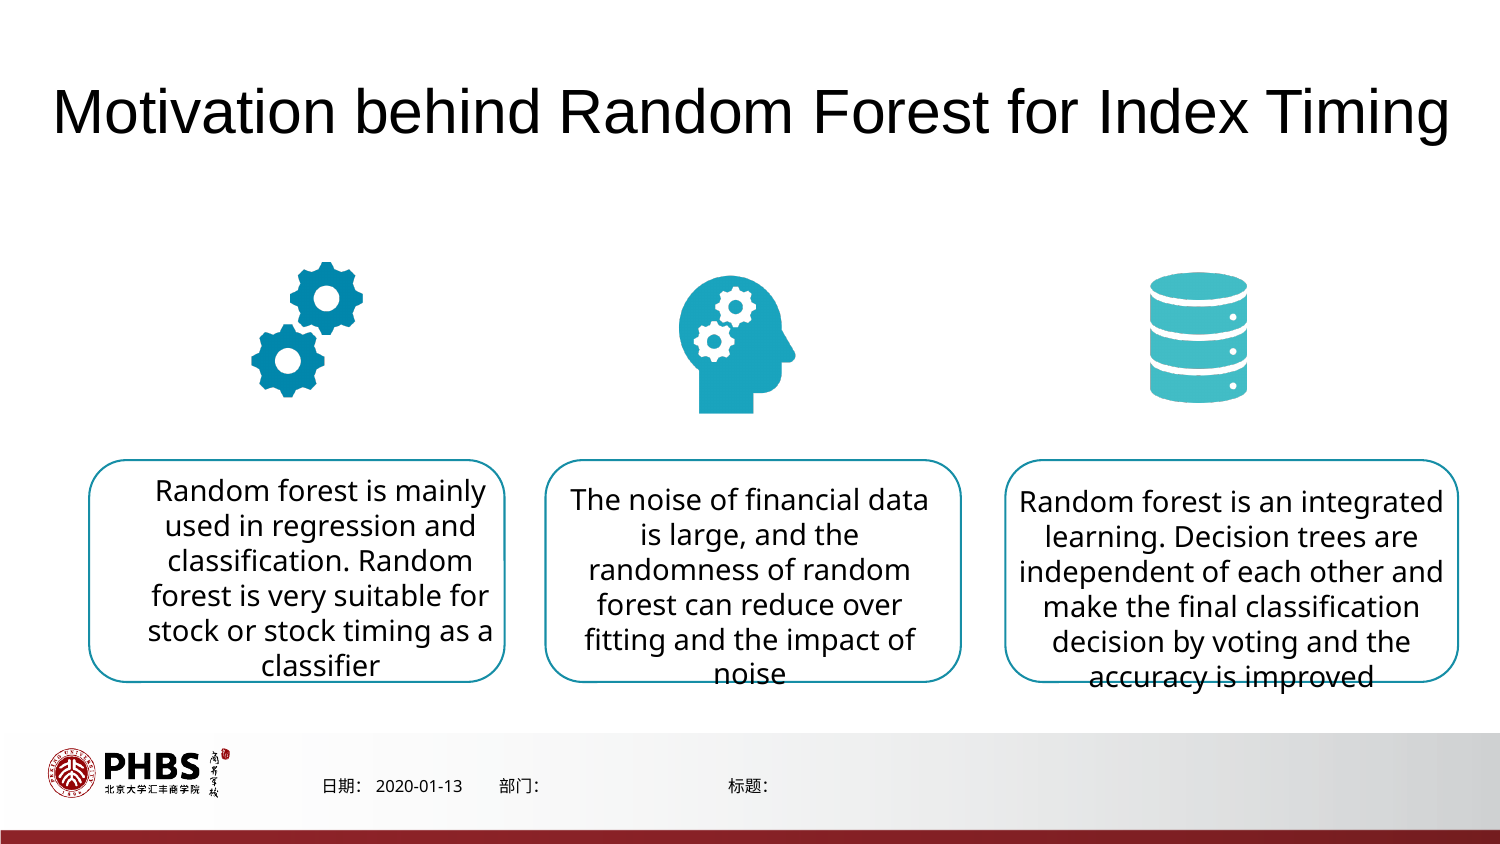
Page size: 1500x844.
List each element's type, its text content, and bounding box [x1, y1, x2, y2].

picture [0, 733, 105, 844]
text_box [88, 465, 105, 677]
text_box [105, 20, 1500, 844]
text_box Motivation behind Random Forest for Index Timing [24, 32, 105, 196]
